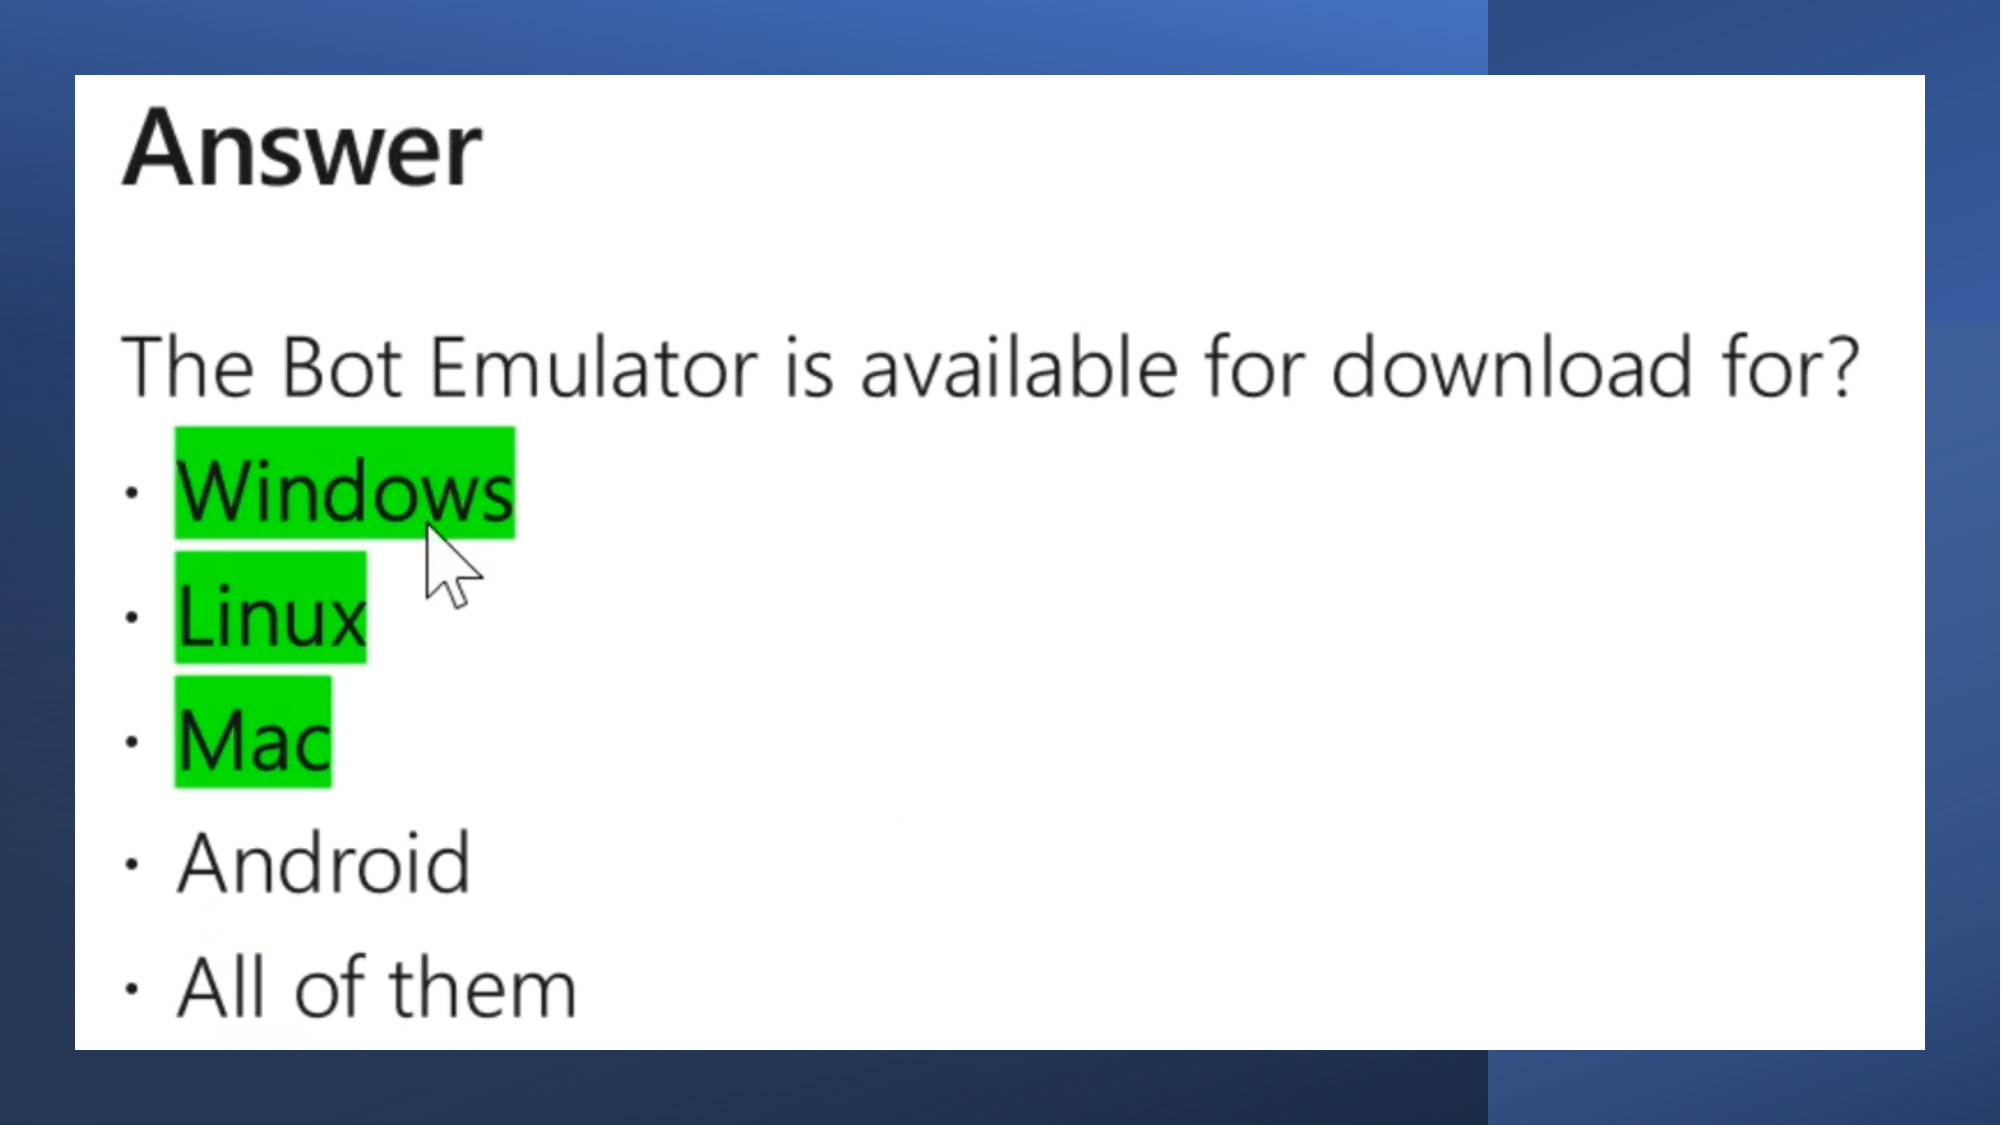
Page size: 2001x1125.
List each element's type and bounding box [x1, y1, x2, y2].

text_box [0, 0, 1489, 321]
text_box [0, 321, 2000, 1125]
text_box [1489, 0, 2000, 321]
picture [74, 74, 1925, 1050]
